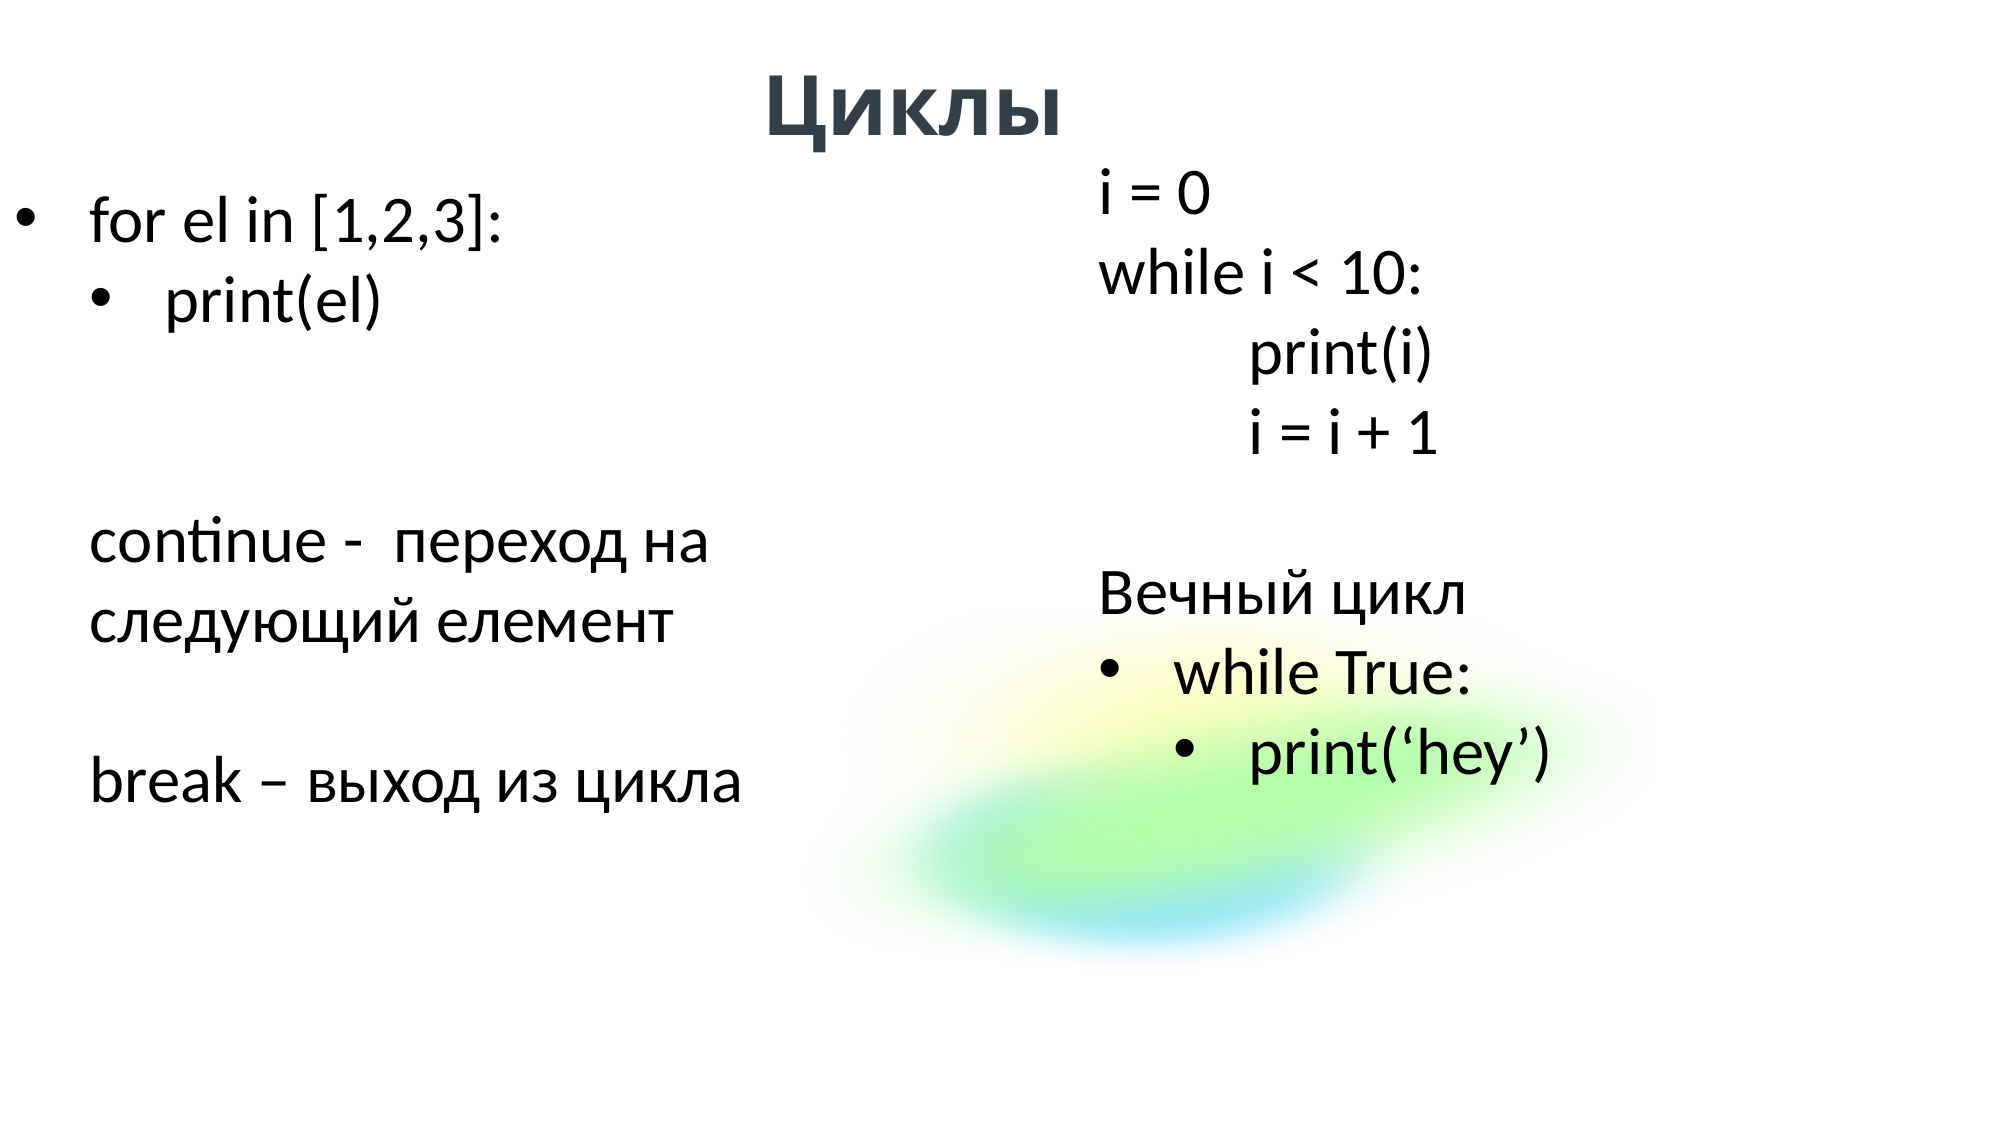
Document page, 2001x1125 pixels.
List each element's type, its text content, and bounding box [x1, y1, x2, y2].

text_box Циклы [126, 52, 1700, 136]
text_box for el in [1,2,3]: print(el) сontinue - переход на следующий елемент break – выход из цикла [0, 168, 804, 1125]
text_box i = 0 while i < 10: print(i) i = i + 1 Вечный цикл while True: print(‘hey’) [1084, 140, 1935, 1115]
text_box [804, 614, 1084, 996]
